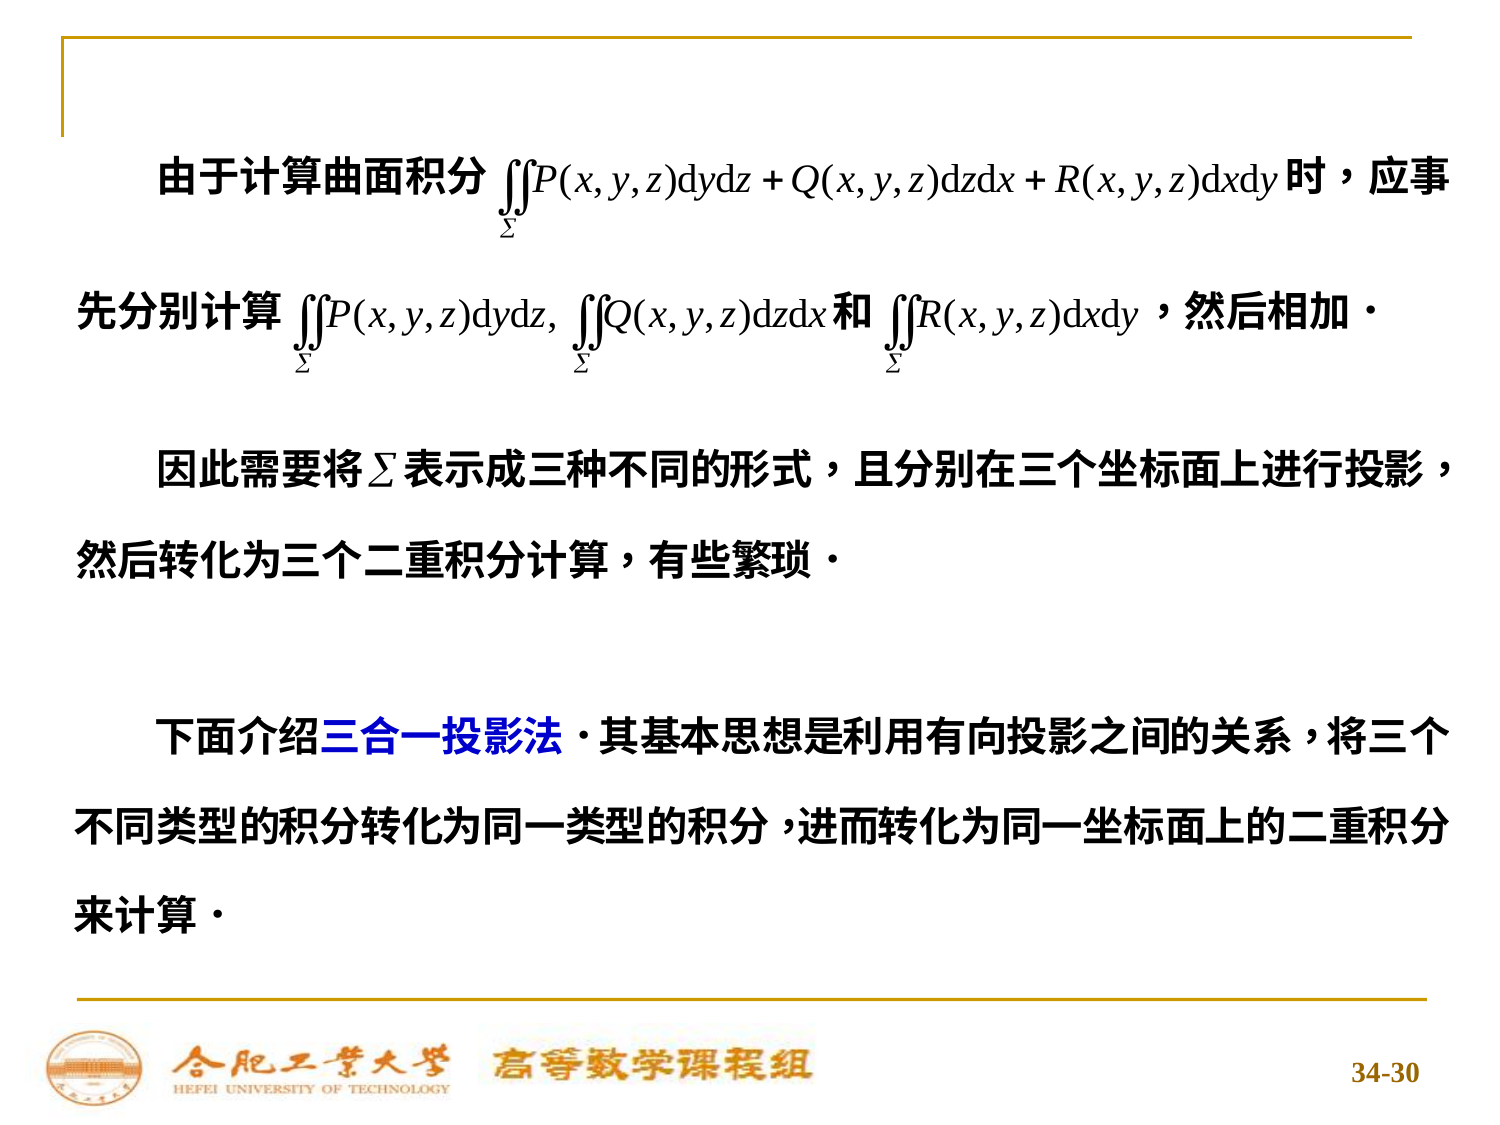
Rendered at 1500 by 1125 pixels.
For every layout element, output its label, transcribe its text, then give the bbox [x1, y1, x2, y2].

slide_number 34-30 [1084, 1020, 1436, 1097]
picture [25, 1023, 457, 1118]
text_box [76, 125, 1452, 410]
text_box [76, 424, 1452, 693]
text_box [0, 0, 1500, 75]
picture [478, 1023, 821, 1096]
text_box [73, 692, 1449, 963]
